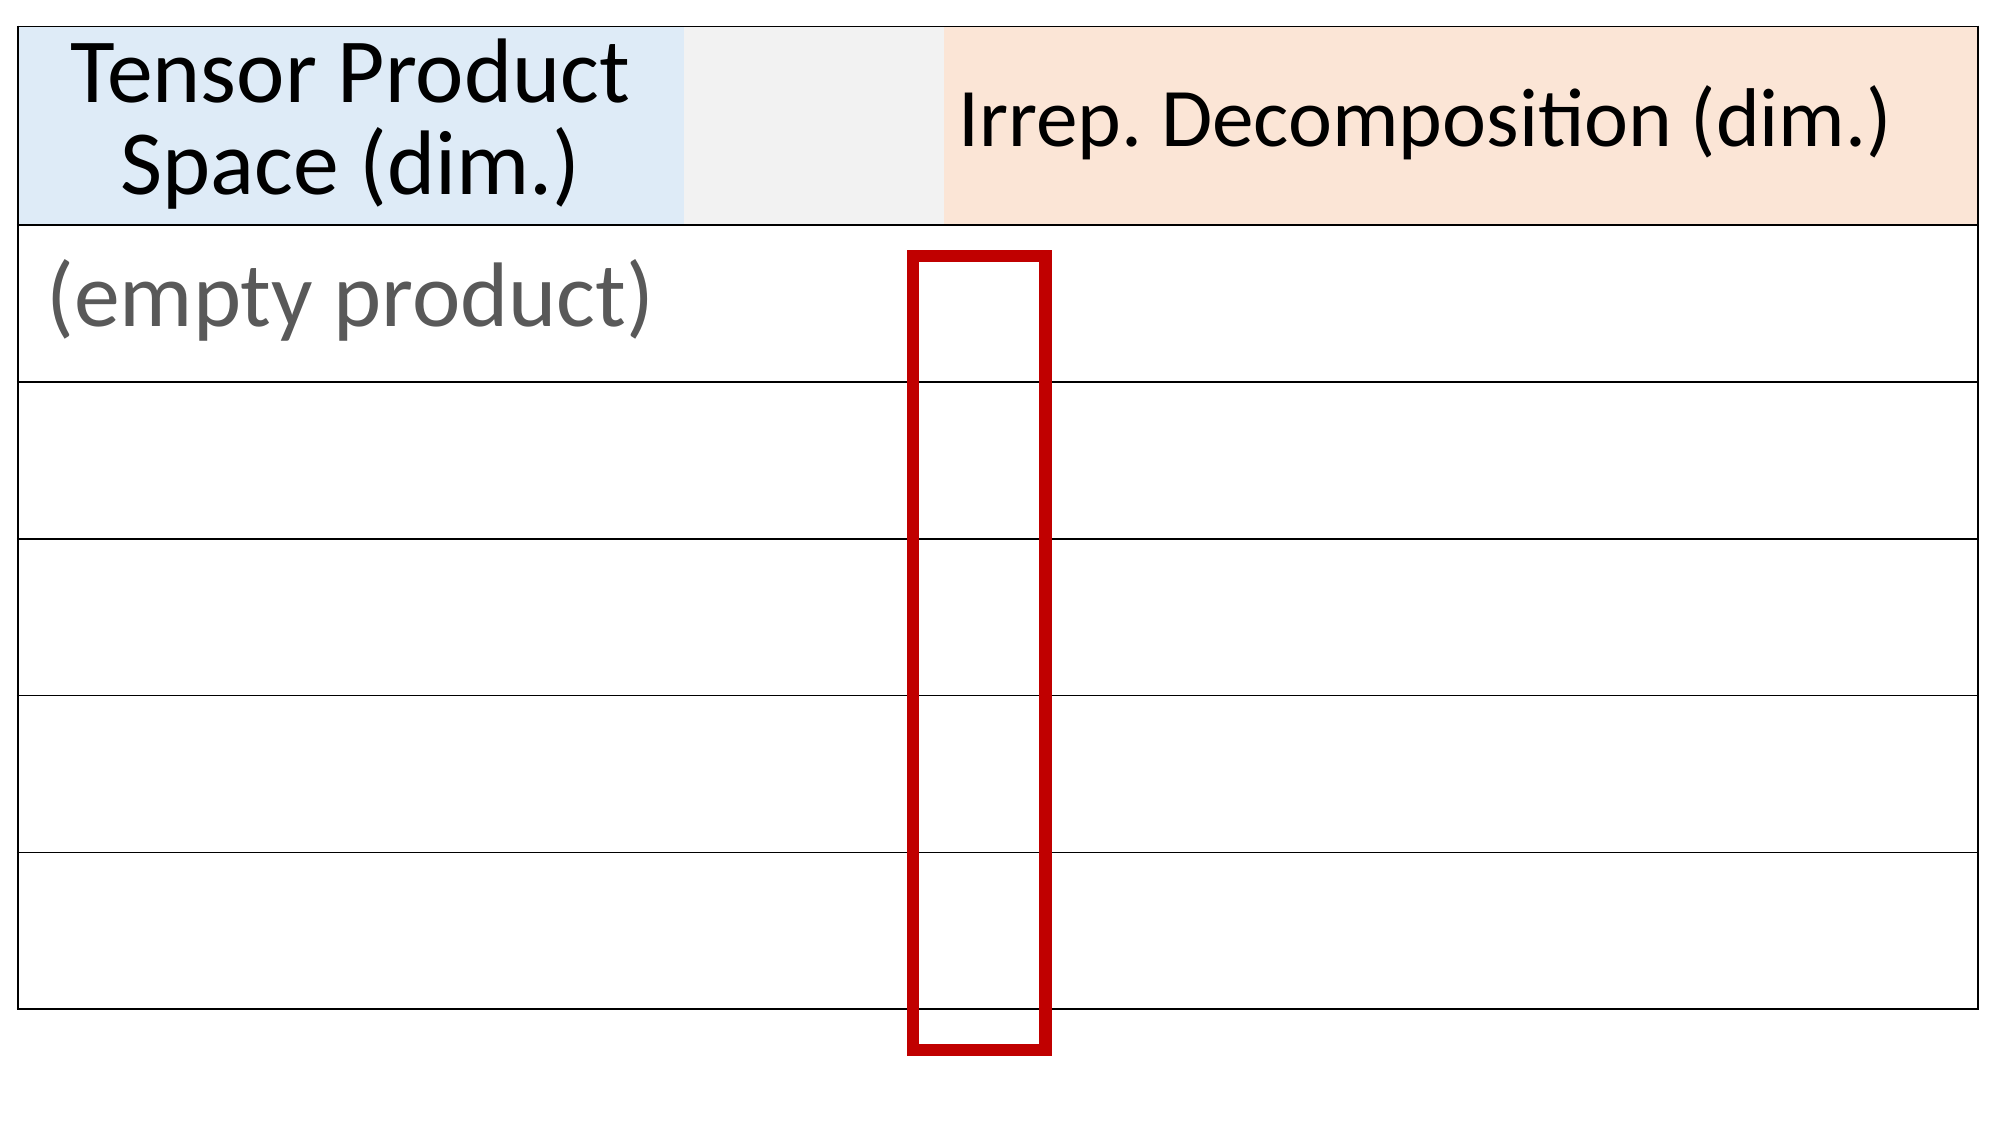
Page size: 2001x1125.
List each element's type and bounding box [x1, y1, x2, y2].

text_box [912, 255, 1047, 1051]
